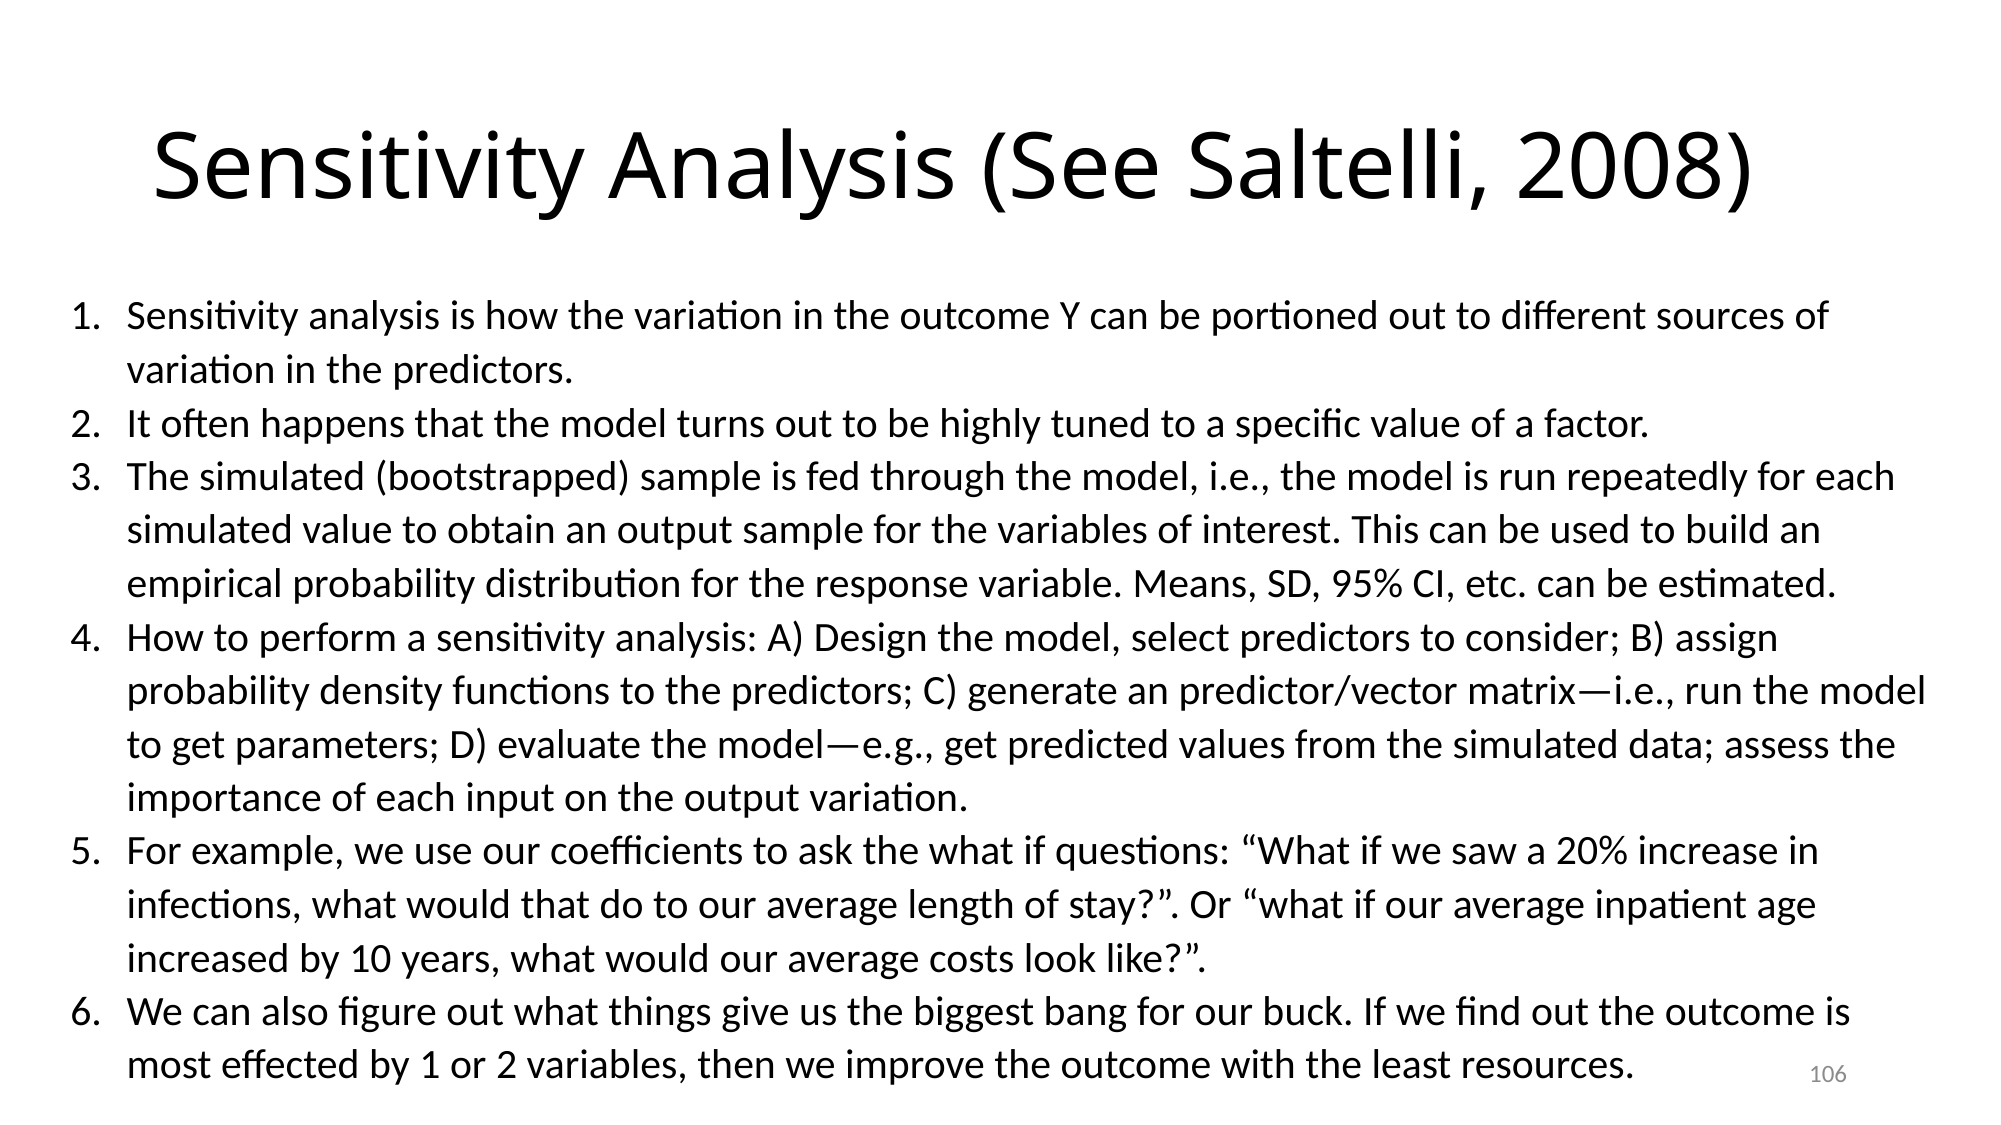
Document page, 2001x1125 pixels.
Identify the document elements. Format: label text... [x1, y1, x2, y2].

list Sensitivity analysis is how the variation in the outcome Y can be portioned out to different sources of variation in the predictors. It often happens that the model turns out to be highly tuned to a specific value of a factor. The simulated (bootstrapped) sample is fed through the model, i.e., the model is run repeatedly for each simulated value to obtain an output sample for the variables of interest. This can be used to build an empirical probability distribution for the response variable. Means, SD, 95% CI, etc. can be estimated. How to perform a sensitivity analysis: A) Design the model, select predictors to consider; B) assign probability density functions to the predictors; C) generate an predictor/vector matrix—i.e., run the model to get parameters; D) evaluate the model—e.g., get predicted values from the simulated data; assess the importance of each input on the output variation. For example, we use our coefficients to ask the what if questions: “What if we saw a 20% increase in infections, what would that do to our average length of stay?”. Or “what if our average inpatient age increased by 10 years, what would our average costs look like?”. We can also figure out what things give us the biggest bang for our buck. If we find out the outcome is most effected by 1 or 2 variables, then we improve the outcome with the least resources. [55, 277, 1945, 1086]
title Sensitivity Analysis (See Saltelli, 2008) [137, 59, 1863, 277]
slide_number 106 [1412, 1042, 1863, 1103]
